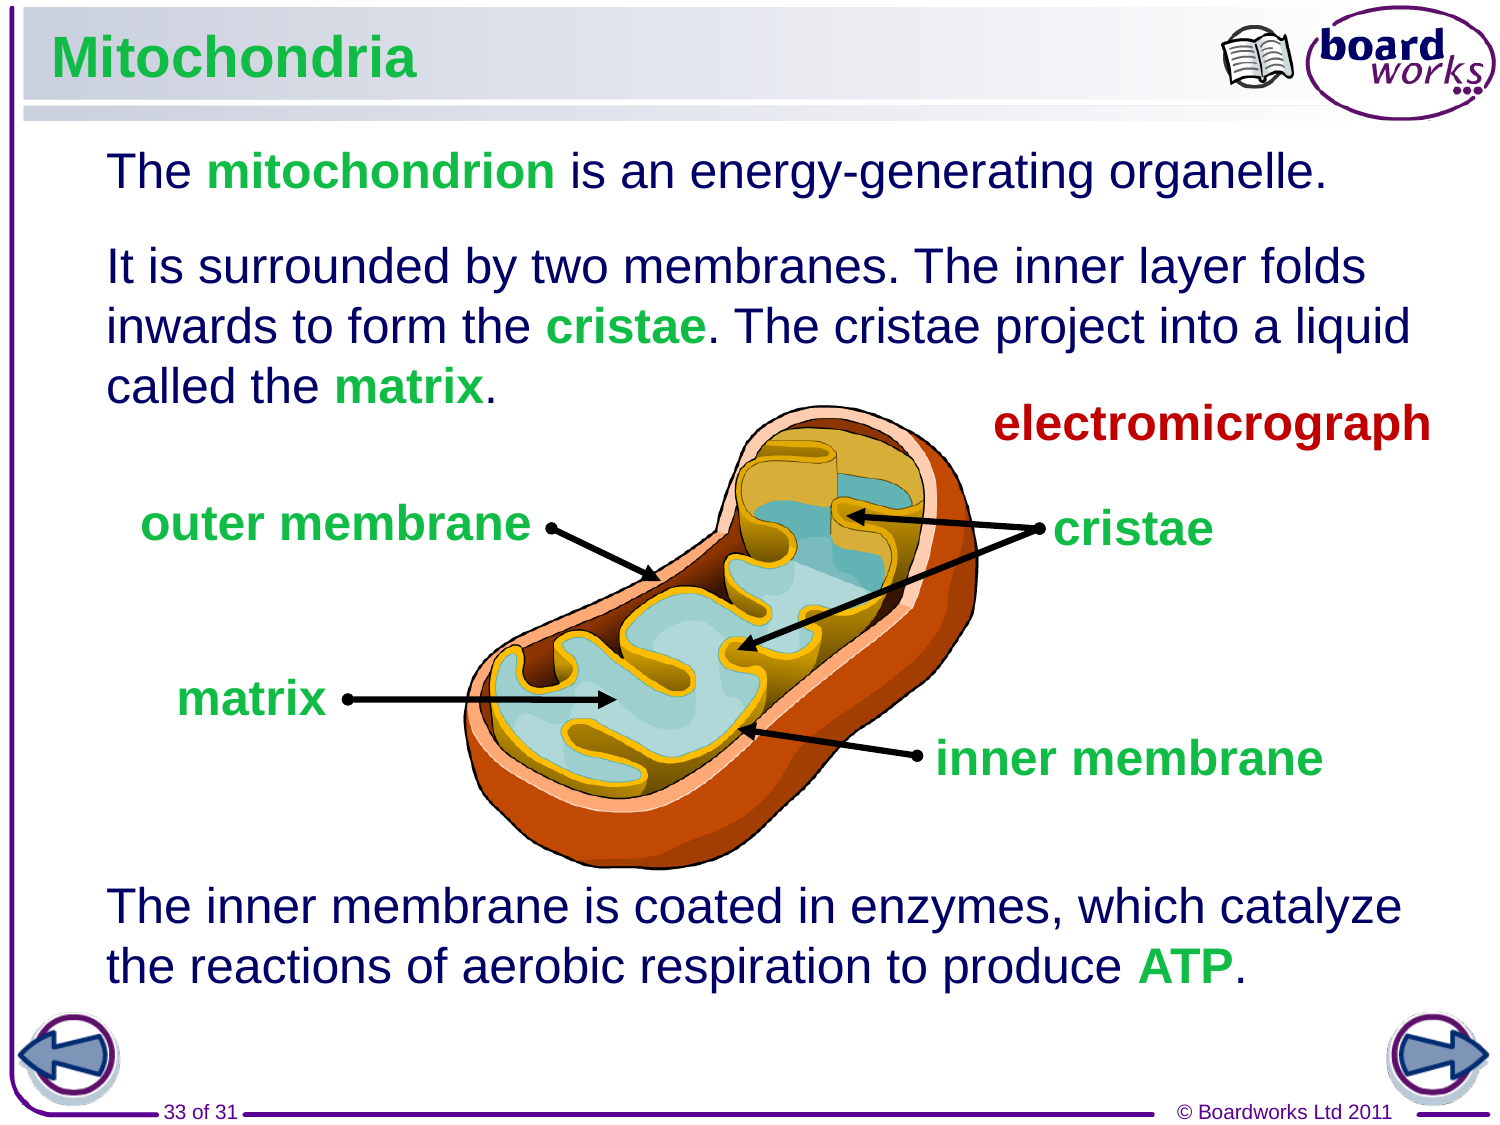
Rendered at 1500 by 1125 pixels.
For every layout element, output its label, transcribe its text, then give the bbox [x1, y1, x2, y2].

title Mitochondria [36, 8, 1225, 99]
text_box inner membrane [985, 718, 1387, 794]
text_box matrix [161, 658, 405, 733]
text_box electromicrograph [978, 383, 1462, 458]
picture [0, 0, 1500, 1125]
text_box [343, 695, 456, 704]
text_box The inner membrane is coated in enzymes, which catalyze the reactions of aerobic respiration to produce ATP. [91, 865, 1500, 1001]
text_box [985, 524, 1044, 551]
text_box outer membrane [125, 483, 456, 558]
text_box It is surrounded by two membranes. The inner layer folds inwards to form the cristae. The cristae project into a liquid called the matrix. [91, 226, 1472, 421]
text_box cristae [1038, 488, 1301, 564]
text_box The mitochondrion is an energy-generating organelle. [91, 131, 1458, 206]
